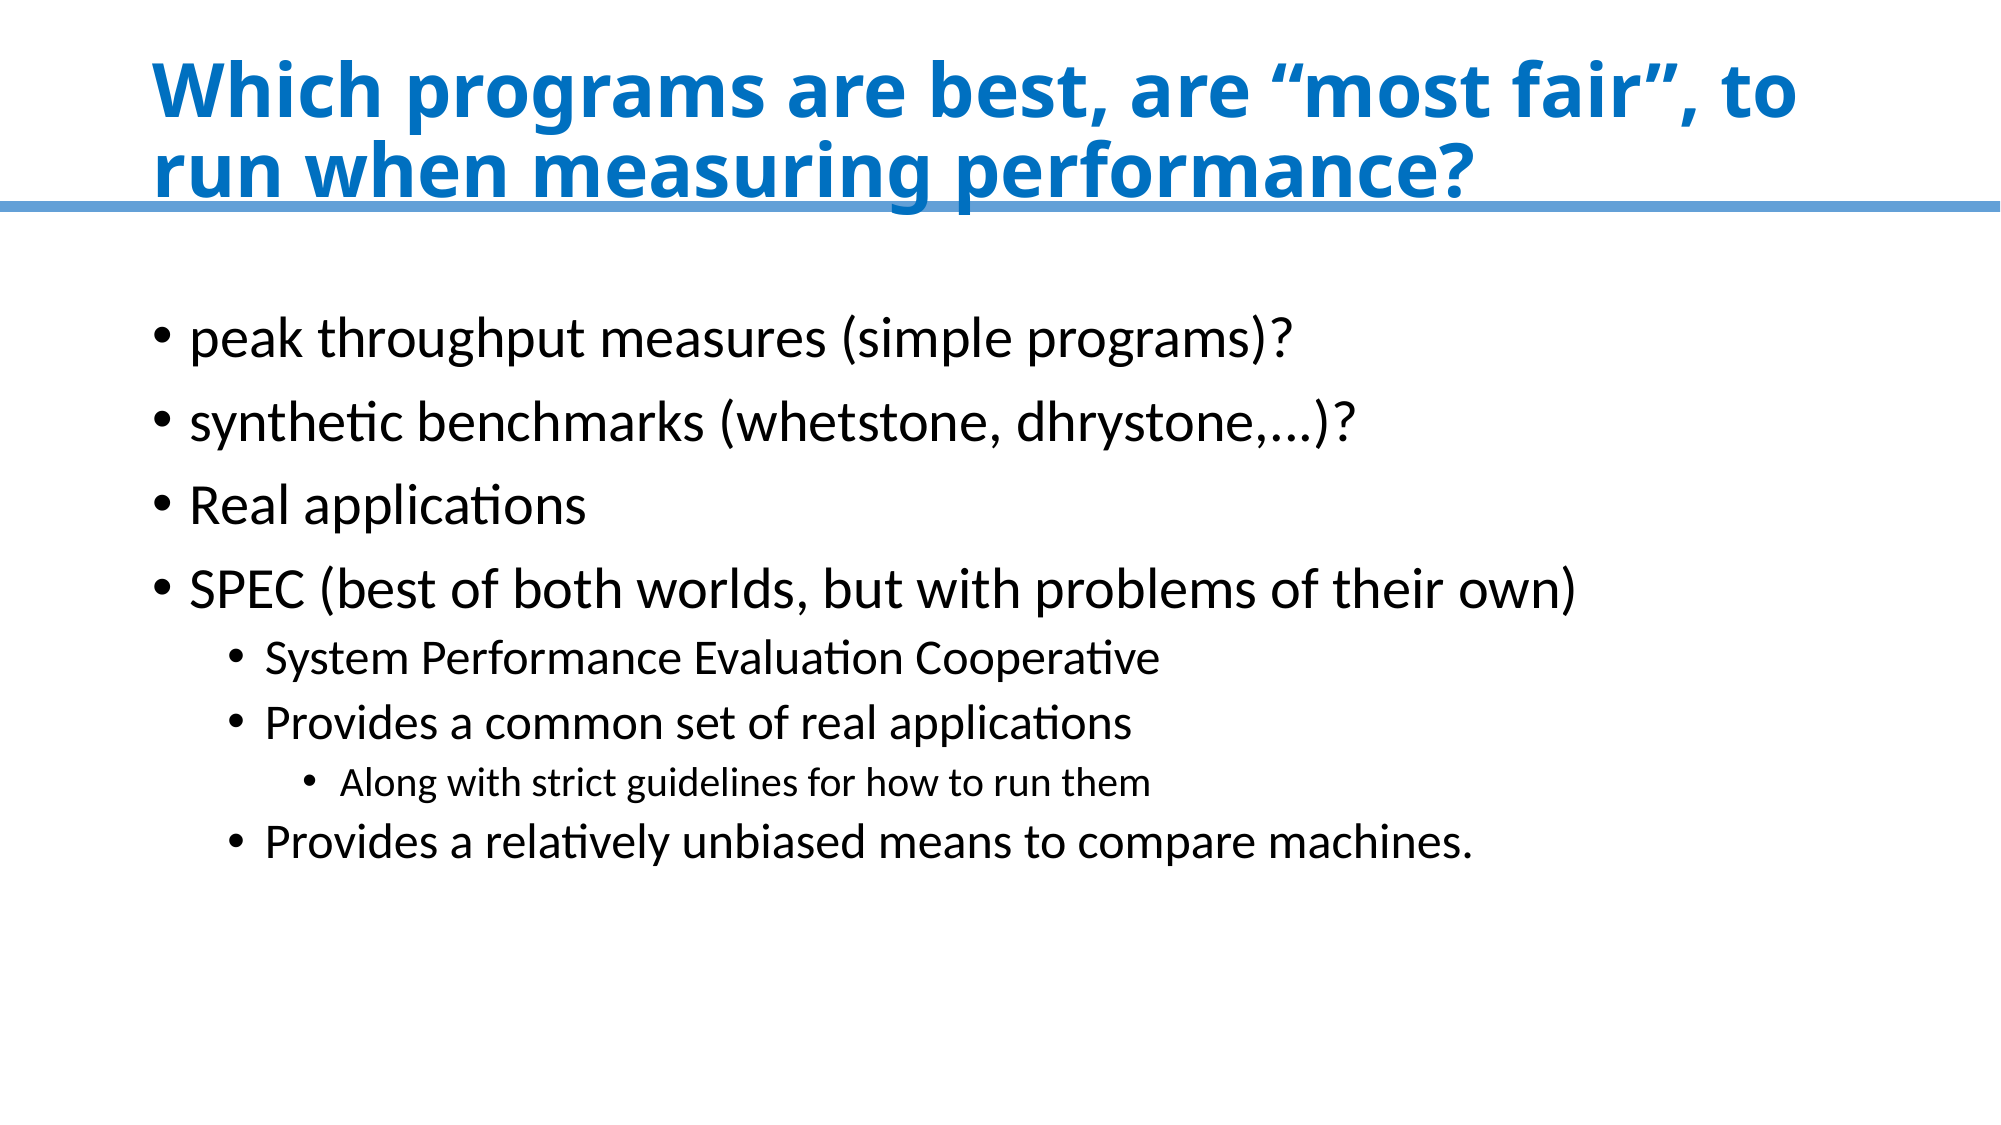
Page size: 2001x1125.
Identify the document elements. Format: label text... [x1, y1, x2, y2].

title Which programs are best, are “most fair”, to run when measuring performance? [137, 59, 1863, 207]
text_box [892, 207, 924, 212]
list peak throughput measures (simple programs)? synthetic benchmarks (whetstone, dhrystone,...)? Real applications SPEC (best of both worlds, but with problems of their own) System Performance Evaluation Cooperative Provides a common set of real applications Along with strict guidelines for how to run them Provides a relatively unbiased means to compare machines. [137, 299, 1863, 1014]
text_box [959, 207, 969, 212]
